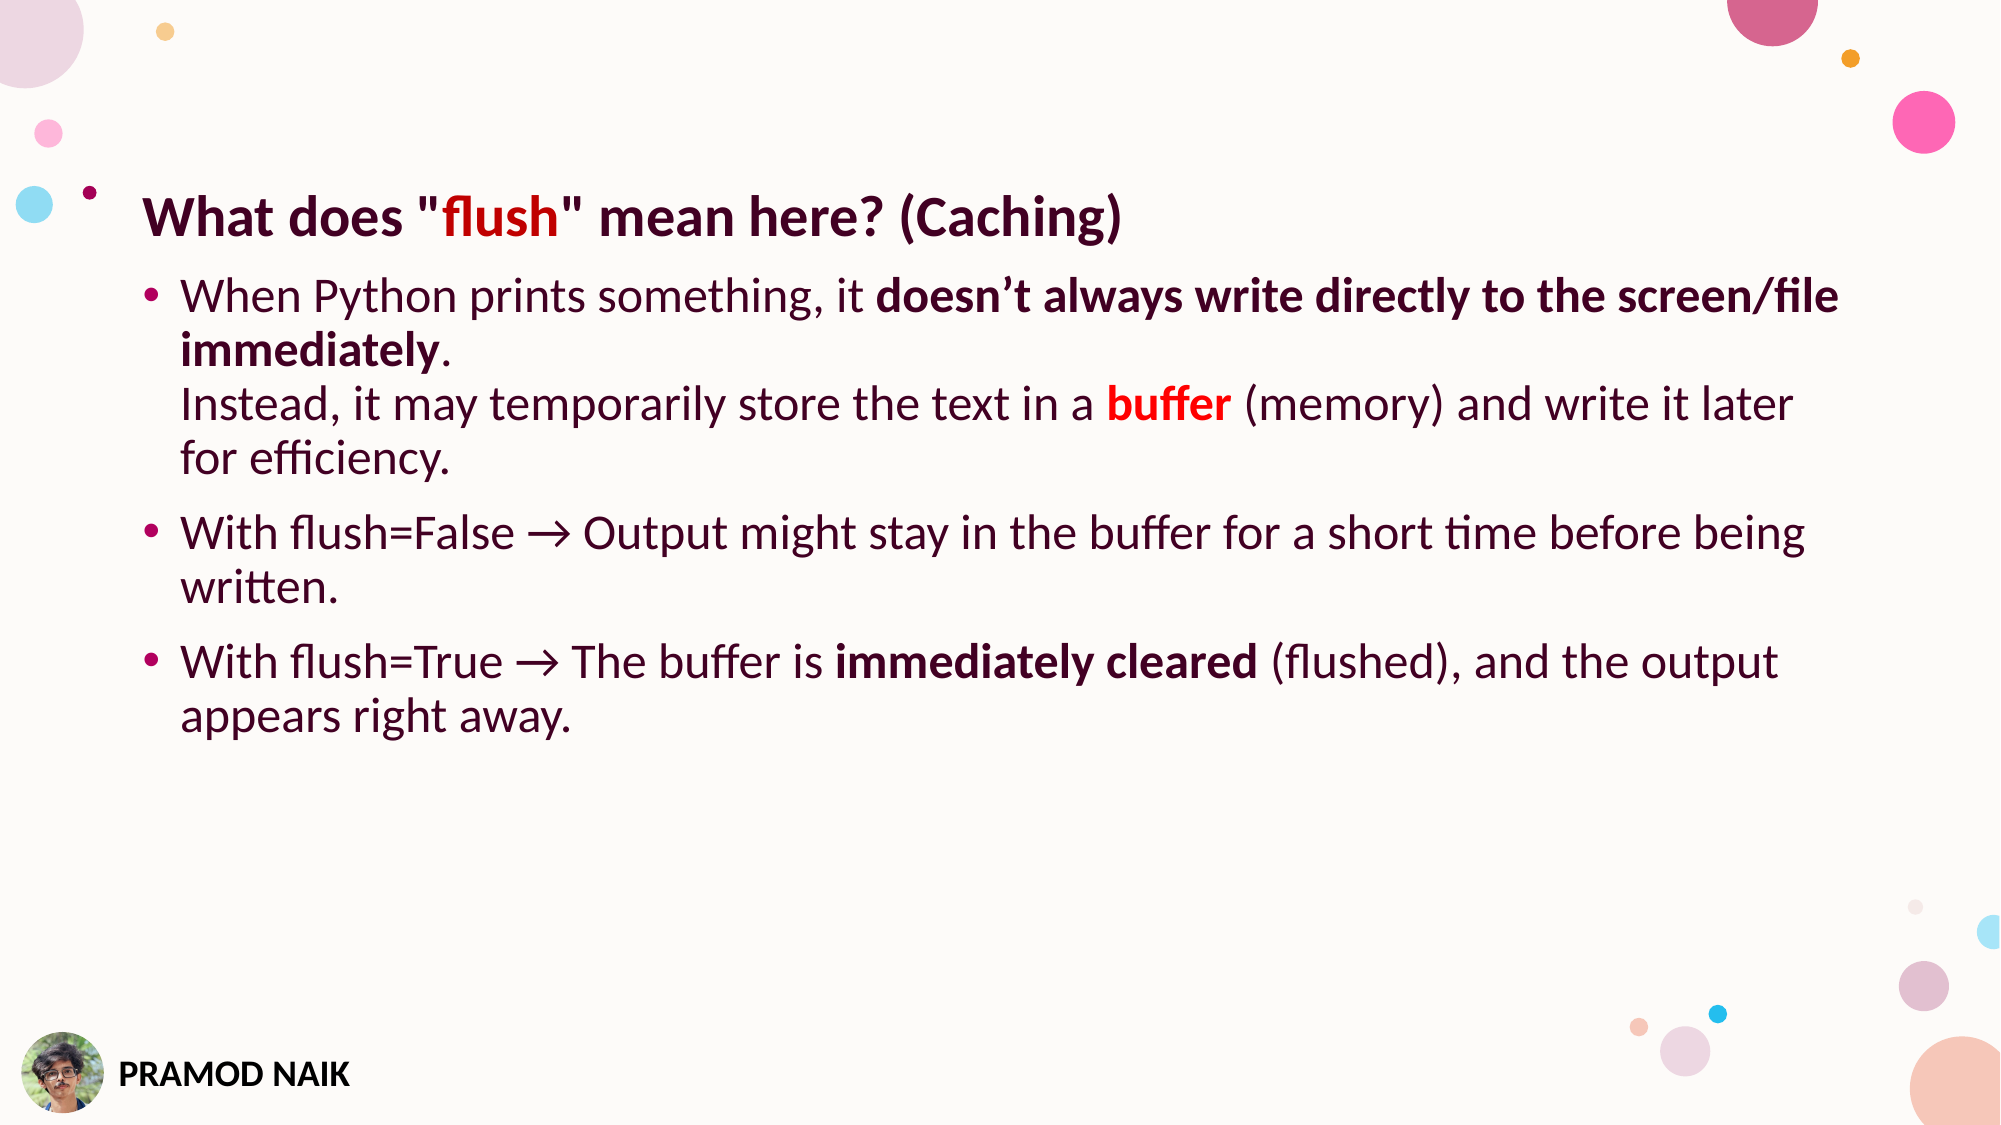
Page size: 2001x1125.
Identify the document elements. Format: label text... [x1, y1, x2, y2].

list What does "flush" mean here? (Caching) When Python prints something, it doesn’t always write directly to the screen/file immediately. Instead, it may temporarily store the text in a buffer (memory) and write it later for efficiency. With flush=False → Output might stay in the buffer for a short time before being written. With flush=True → The buffer is immediately cleared (flushed), and the output appears right away. [127, 178, 1877, 1014]
picture [21, 1031, 104, 1114]
